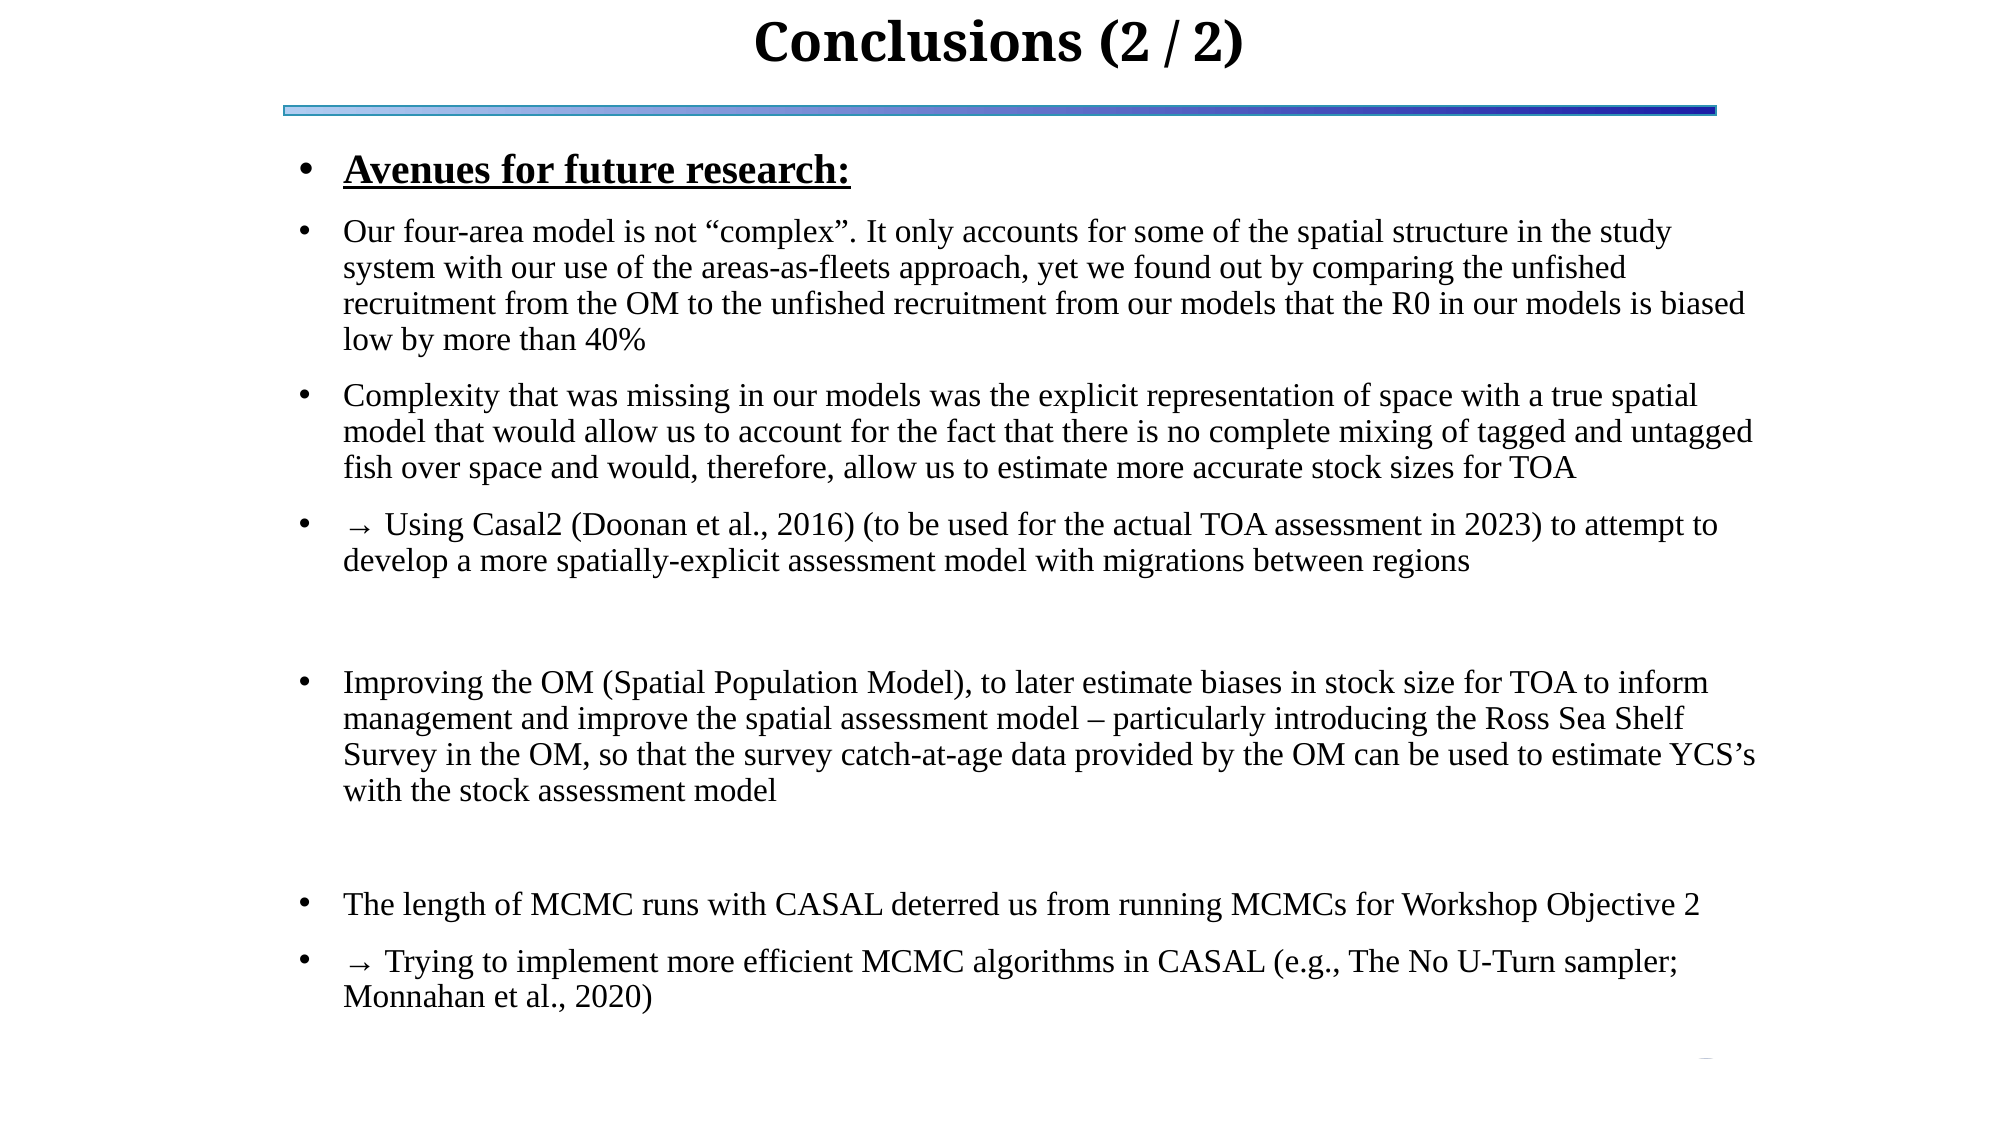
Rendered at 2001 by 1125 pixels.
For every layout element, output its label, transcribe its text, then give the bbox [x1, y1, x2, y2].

text_box [38, 988, 703, 1087]
text_box Conclusions (2 / 2) [264, 0, 1736, 80]
text_box [283, 105, 1717, 116]
text_box Avenues for future research: Our four-area model is not “complex”. It only accounts for some of the spatial structure in the study system with our use of the areas-as-fleets approach, yet we found out by comparing the unfished recruitment from the OM to the unfished recruitment from our models that the R0 in our models is biased low by more than 40% Complexity that was missing in our models was the explicit representation of space with a true spatial model that would allow us to account for the fact that there is no complete mixing of tagged and untagged fish over space and would, therefore, allow us to estimate more accurate stock sizes for TOA → Using Casal2 (Doonan et al., 2016) (to be used for the actual TOA assessment in 2023) to attempt to develop a more spatially-explicit assessment model with migrations between regions Improving the OM (Spatial Population Model), to later estimate biases in stock size for TOA to inform management and improve the spatial assessment model – particularly introducing the Ross Sea Shelf Survey in the OM, so that the survey catch-at-age data provided by the OM can be used to estimate YCS’s with the stock assessment model The length of MCMC runs with CASAL deterred us from running MCMCs for Workshop Objective 2 → Trying to implement more efficient MCMC algorithms in CASAL (e.g., The No U-Turn sampler; Monnahan et al., 2020) [283, 140, 1780, 196]
text_box [1652, 961, 1926, 1060]
